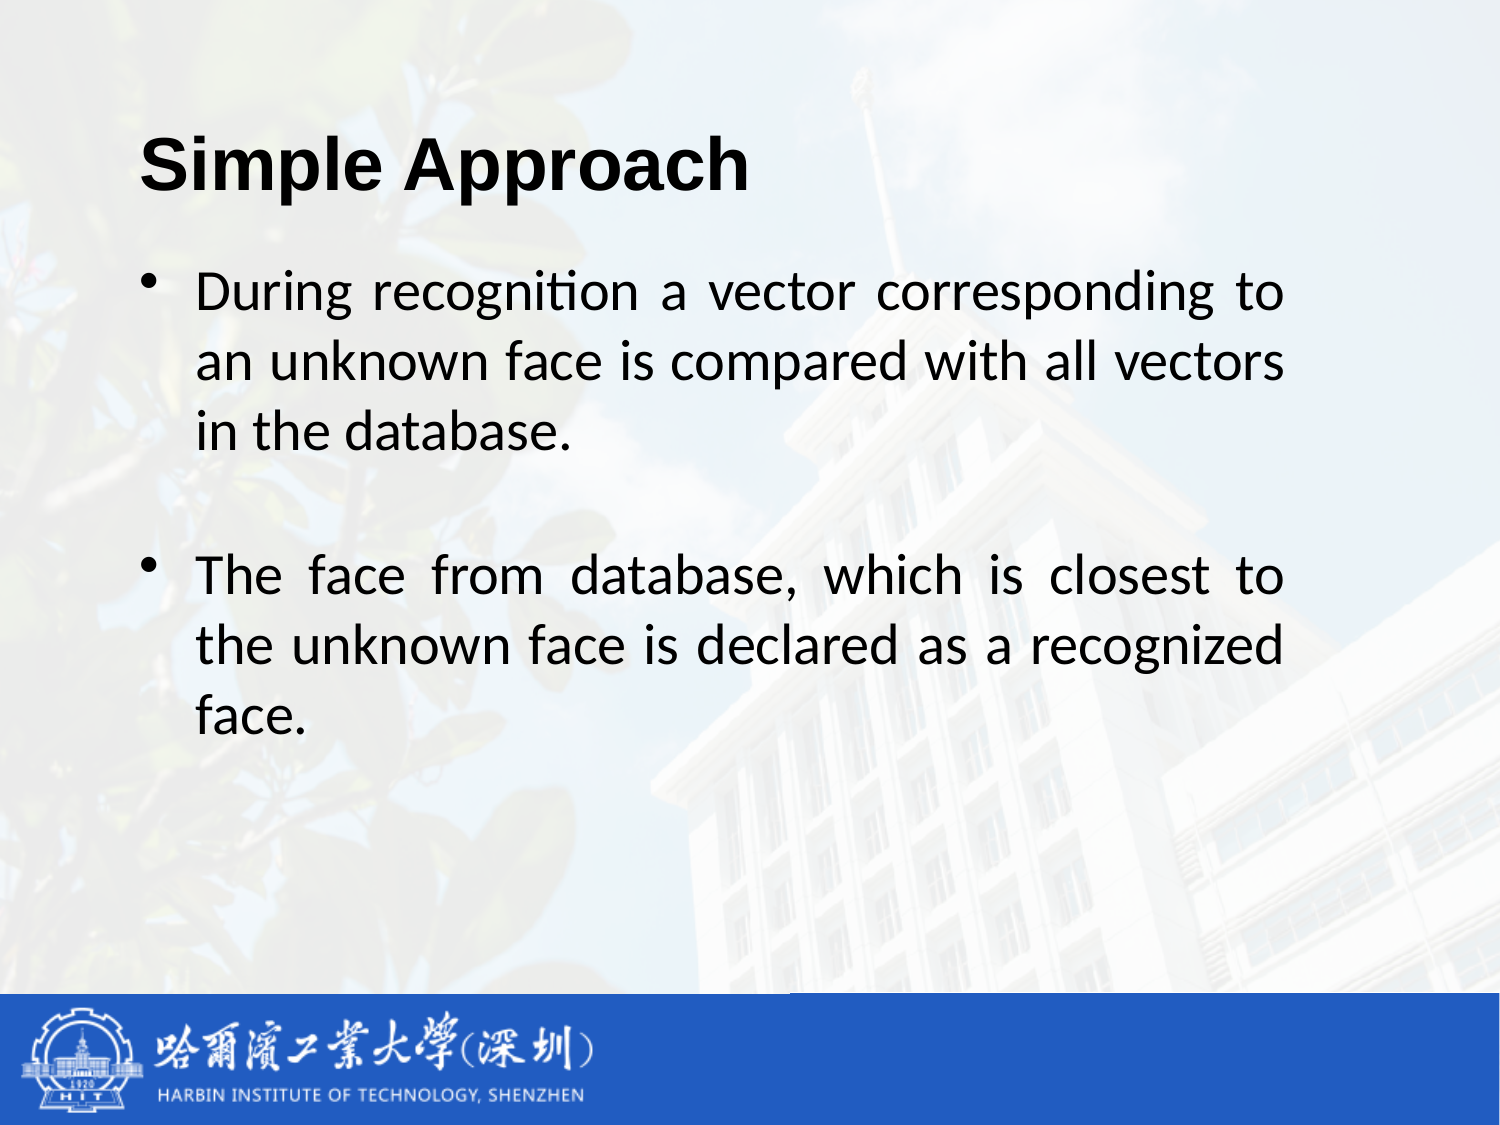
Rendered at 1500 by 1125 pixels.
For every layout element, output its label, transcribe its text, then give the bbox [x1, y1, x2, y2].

text_box During recognition a vector corresponding to an unknown face is compared with all vectors in the database. The face from database, which is closest to the unknown face is declared as a recognized face. [137, 249, 1287, 747]
picture [0, 992, 1500, 1125]
text_box Simple Approach [137, 113, 900, 206]
